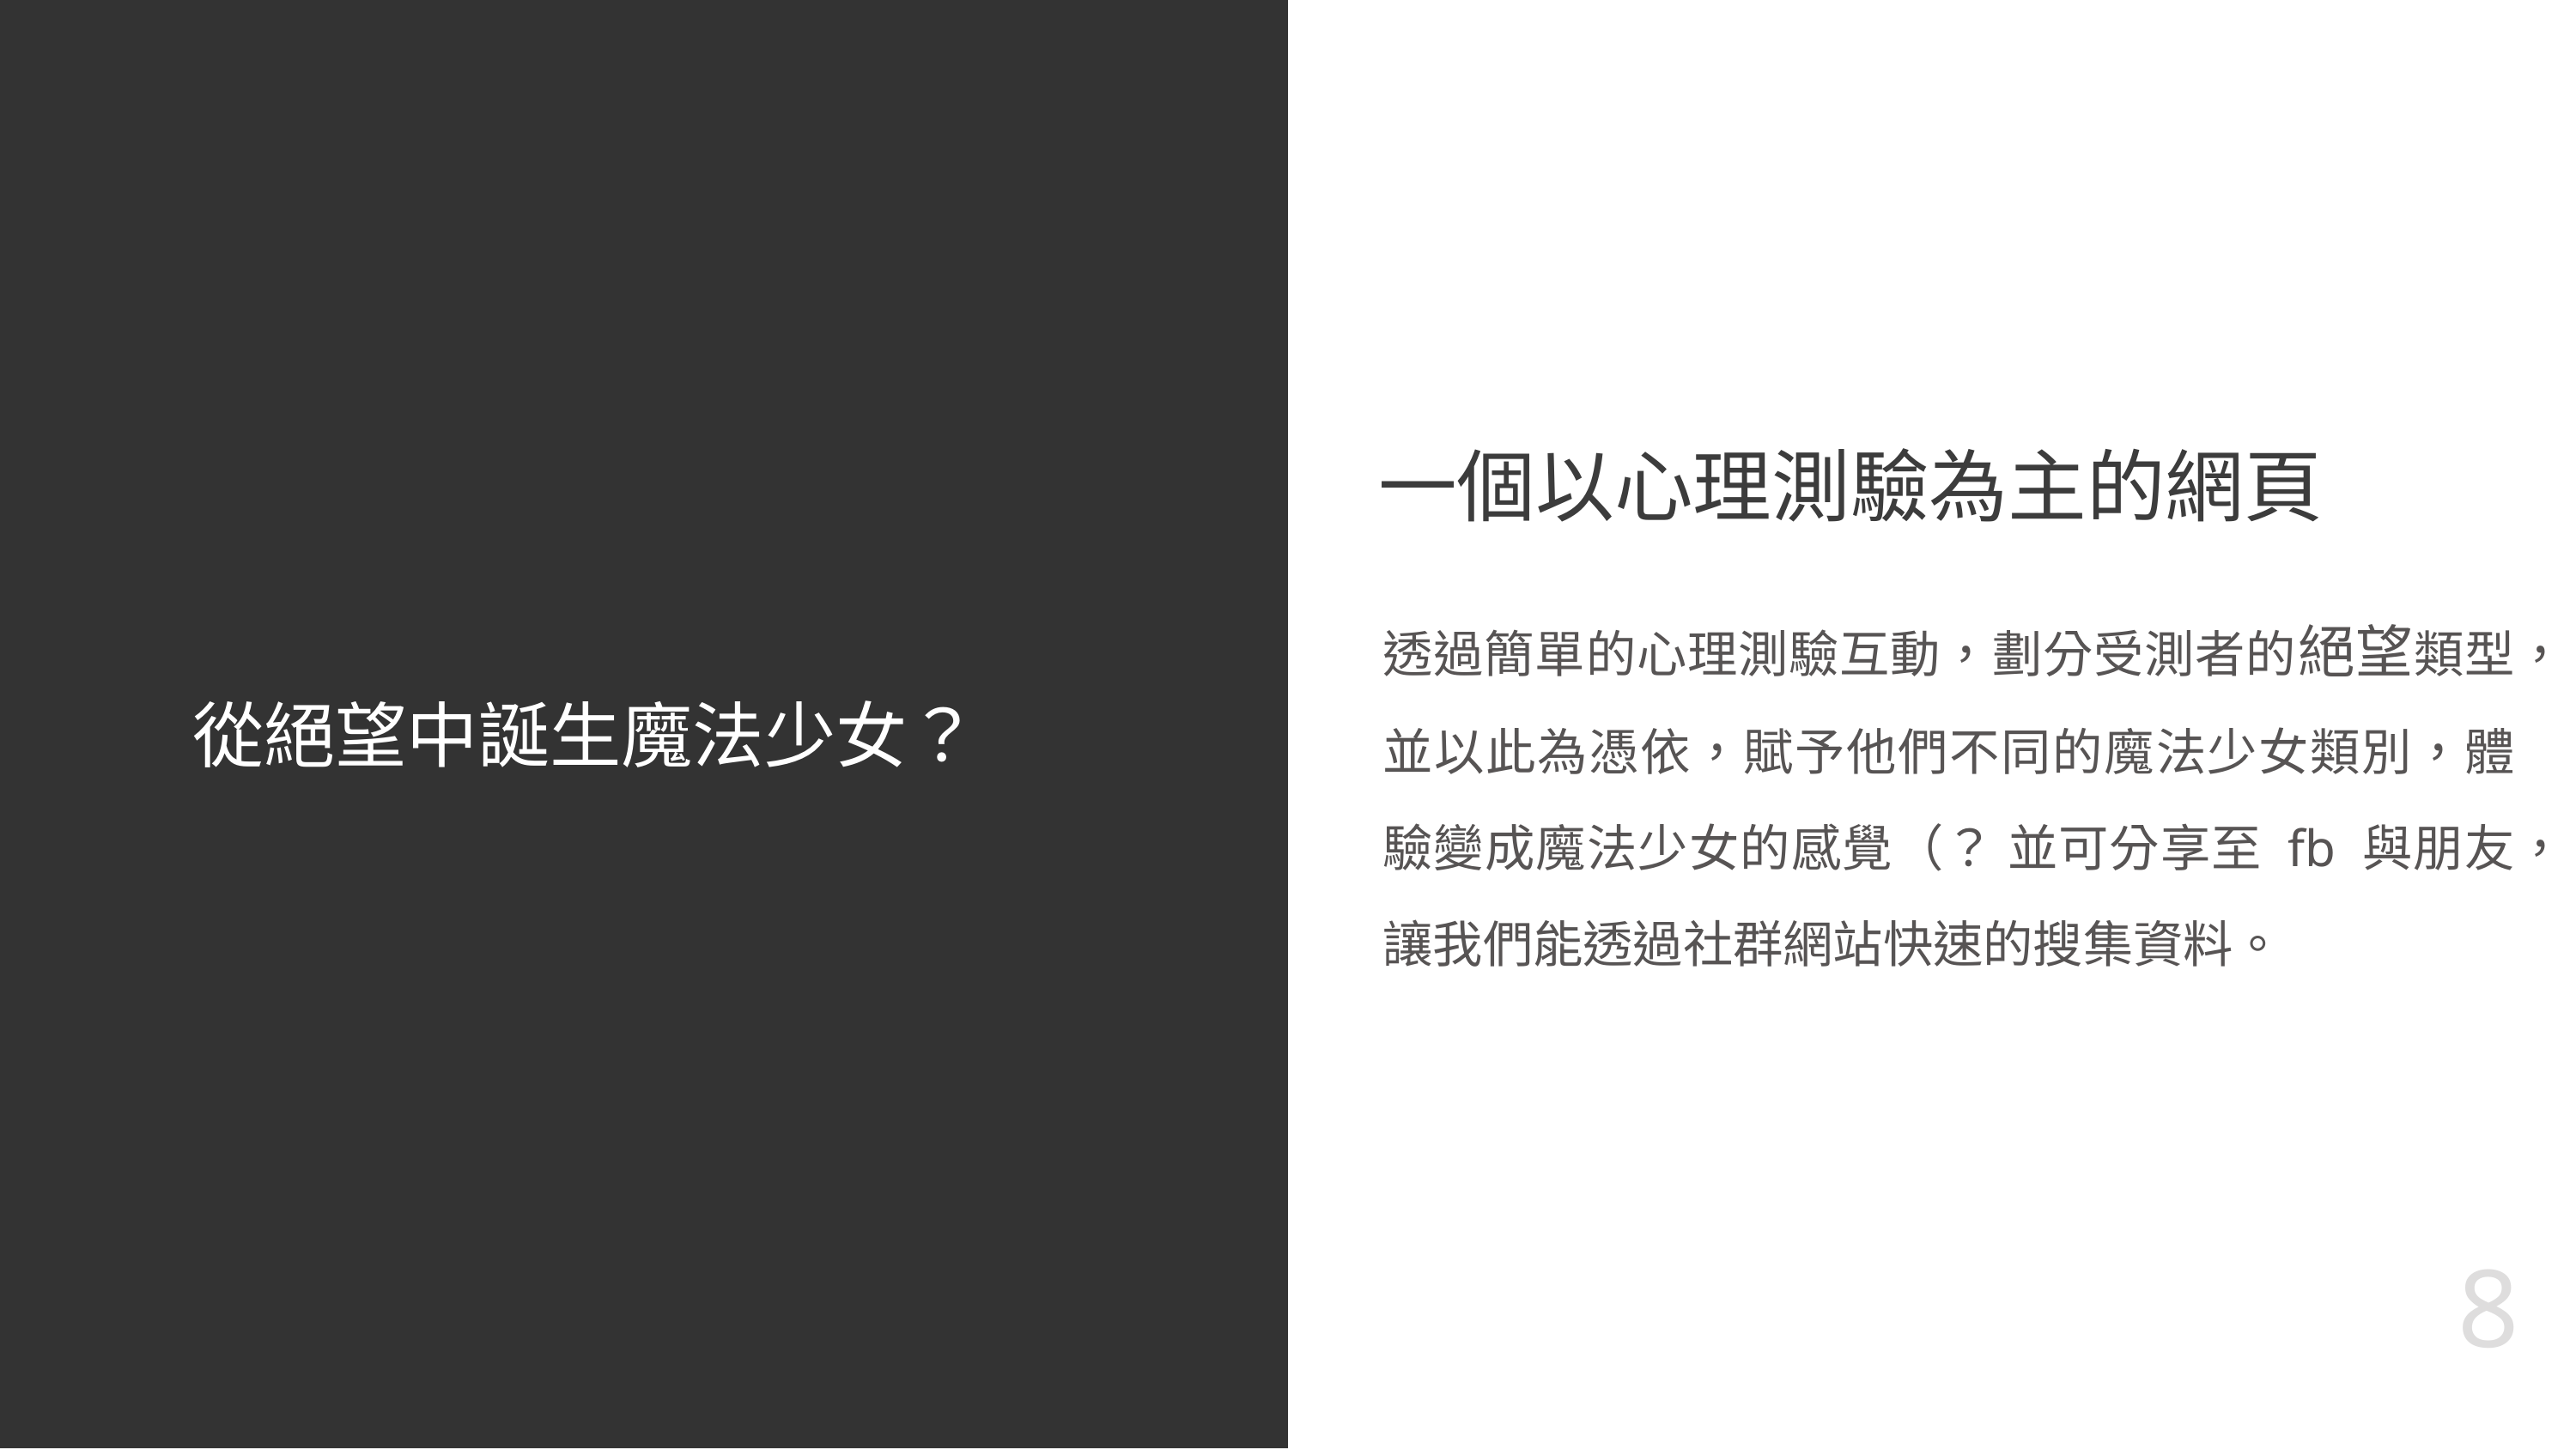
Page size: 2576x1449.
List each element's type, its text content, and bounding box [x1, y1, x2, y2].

list 從絕望中誕生魔法少女？ [179, 621, 1112, 784]
list 透過簡單的心理測驗互動，劃分受測者的絕望類型，並以此為憑依，賦予他們不同的魔法少女類別，體驗變成魔法少女的感覺（？ 並可分享至 fb 與朋友，讓我們能透過社群網站快速的搜集資料。 [1370, 567, 2529, 998]
title 一個以心理測驗為主的網頁 [1279, 59, 2423, 920]
slide_number 8 [2150, 1250, 2532, 1393]
